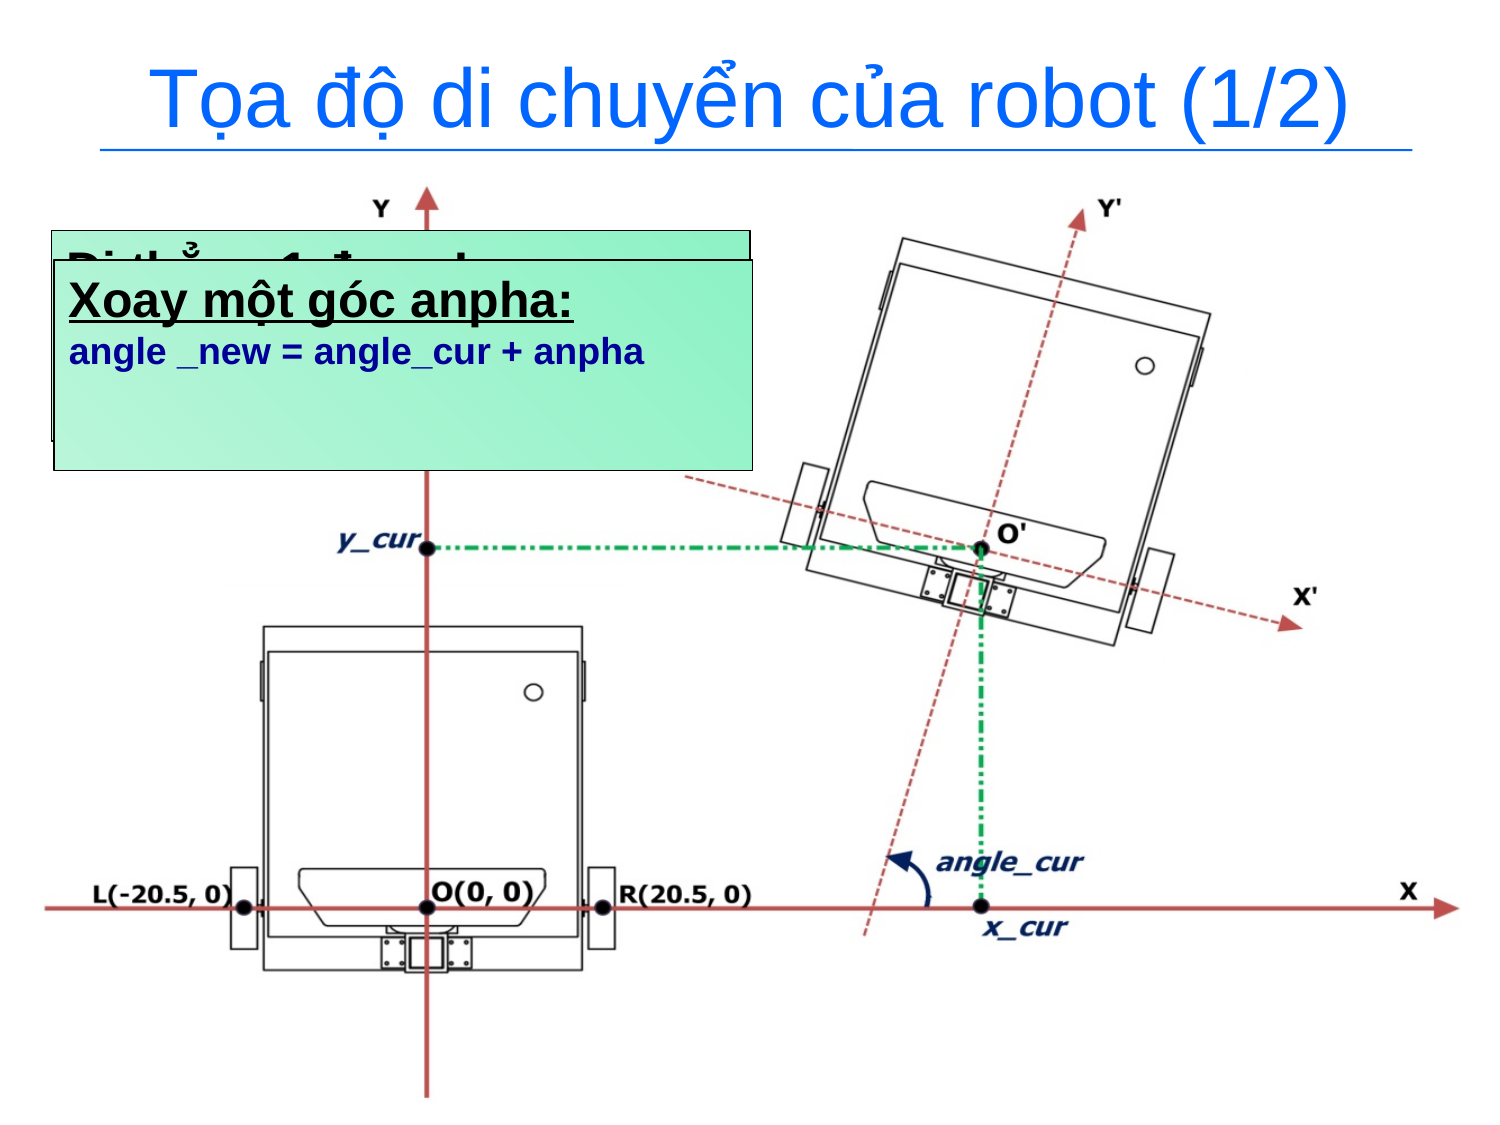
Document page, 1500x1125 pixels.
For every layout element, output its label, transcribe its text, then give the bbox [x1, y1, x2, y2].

title Tọa độ di chuyển của robot (1/2) [0, 0, 1500, 188]
picture [40, 183, 1463, 1102]
